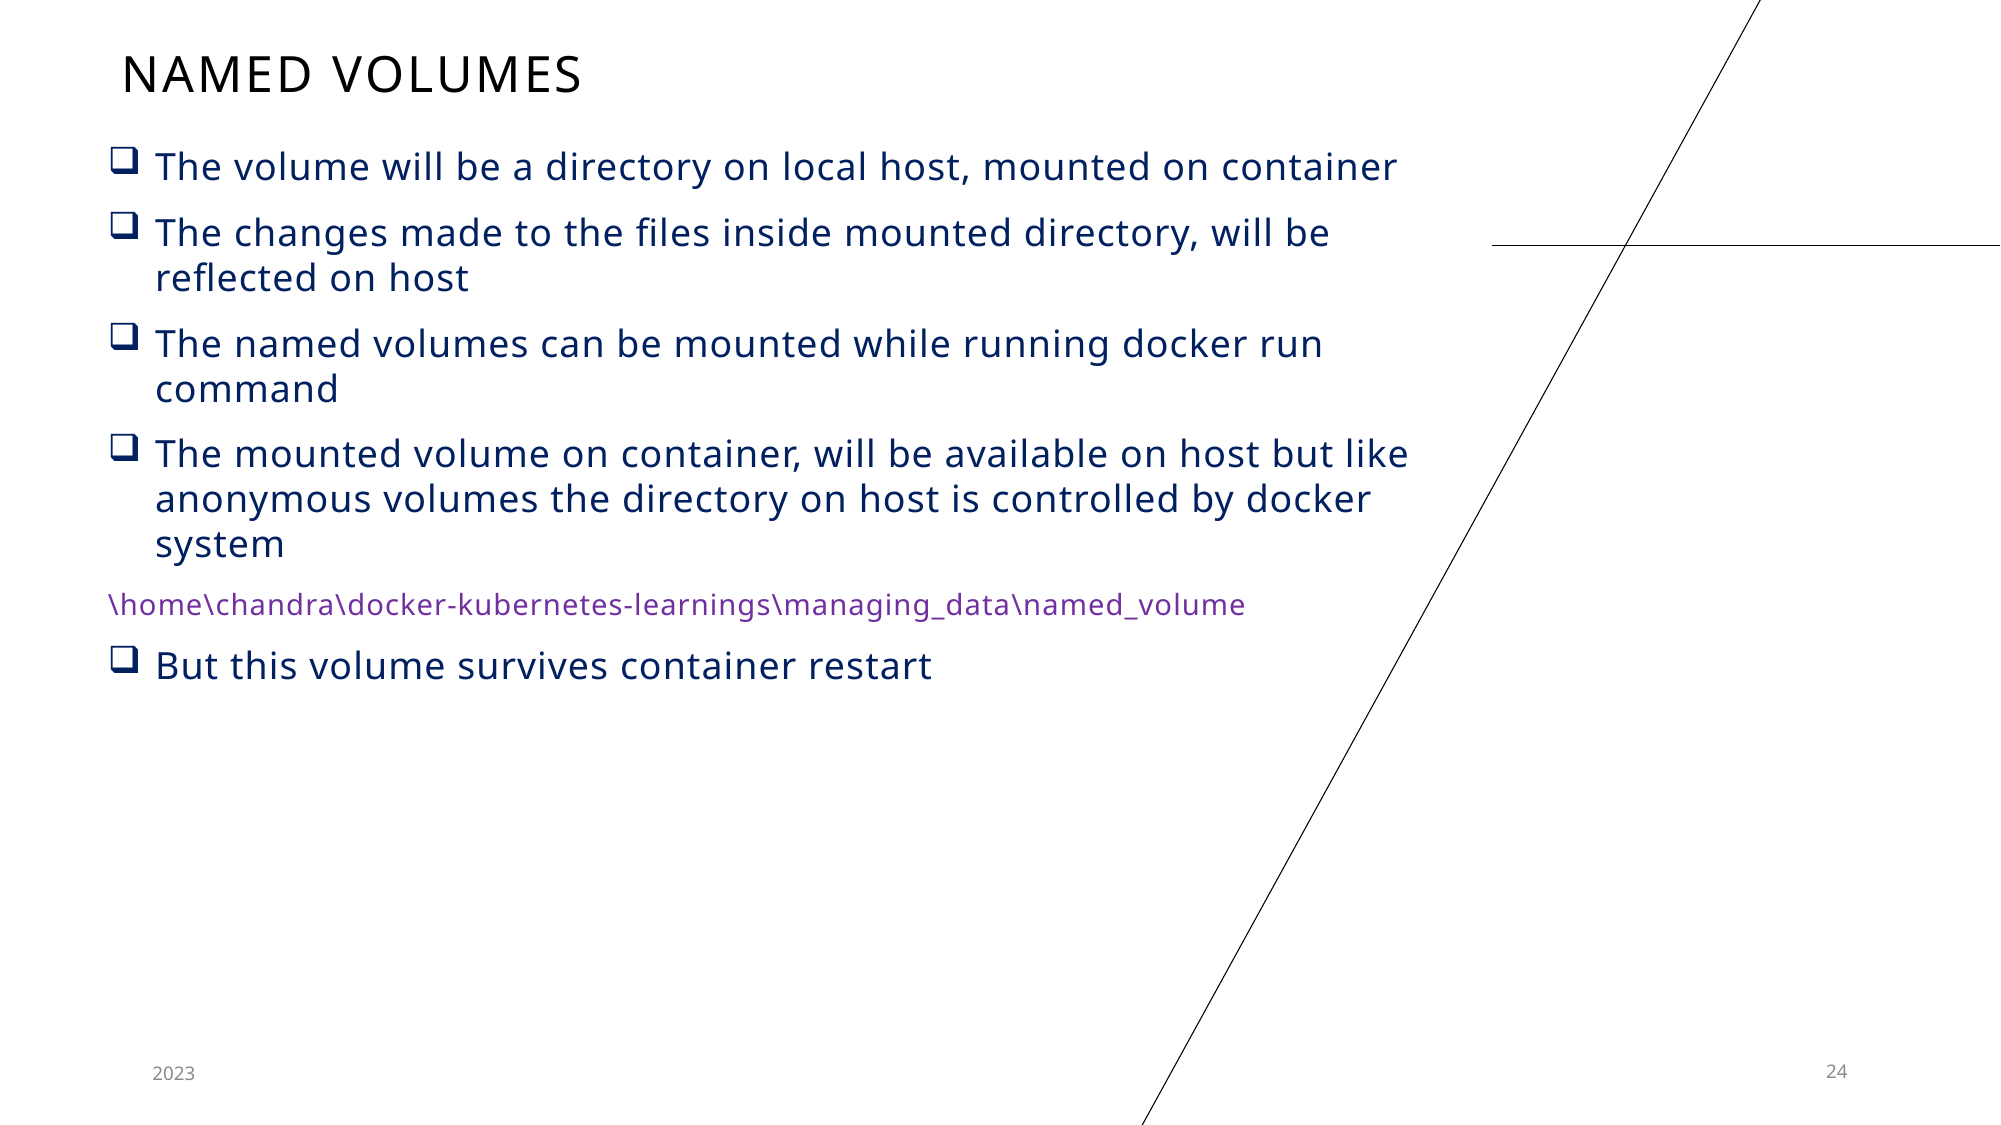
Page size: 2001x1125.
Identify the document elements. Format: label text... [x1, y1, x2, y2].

slide_number 2023 [137, 1042, 338, 1103]
list The volume will be a directory on local host, mounted on container The changes made to the files inside mounted directory, will be reflected on host The named volumes can be mounted while running docker run command The mounted volume on container, will be available on host but like anonymous volumes the directory on host is controlled by docker system \home\chandra\docker-kubernetes-learnings\managing_data\named_volume But this volume survives container restart [93, 135, 1481, 864]
title Named volumes [106, 25, 1175, 111]
slide_number 24 [1412, 1042, 1863, 1103]
